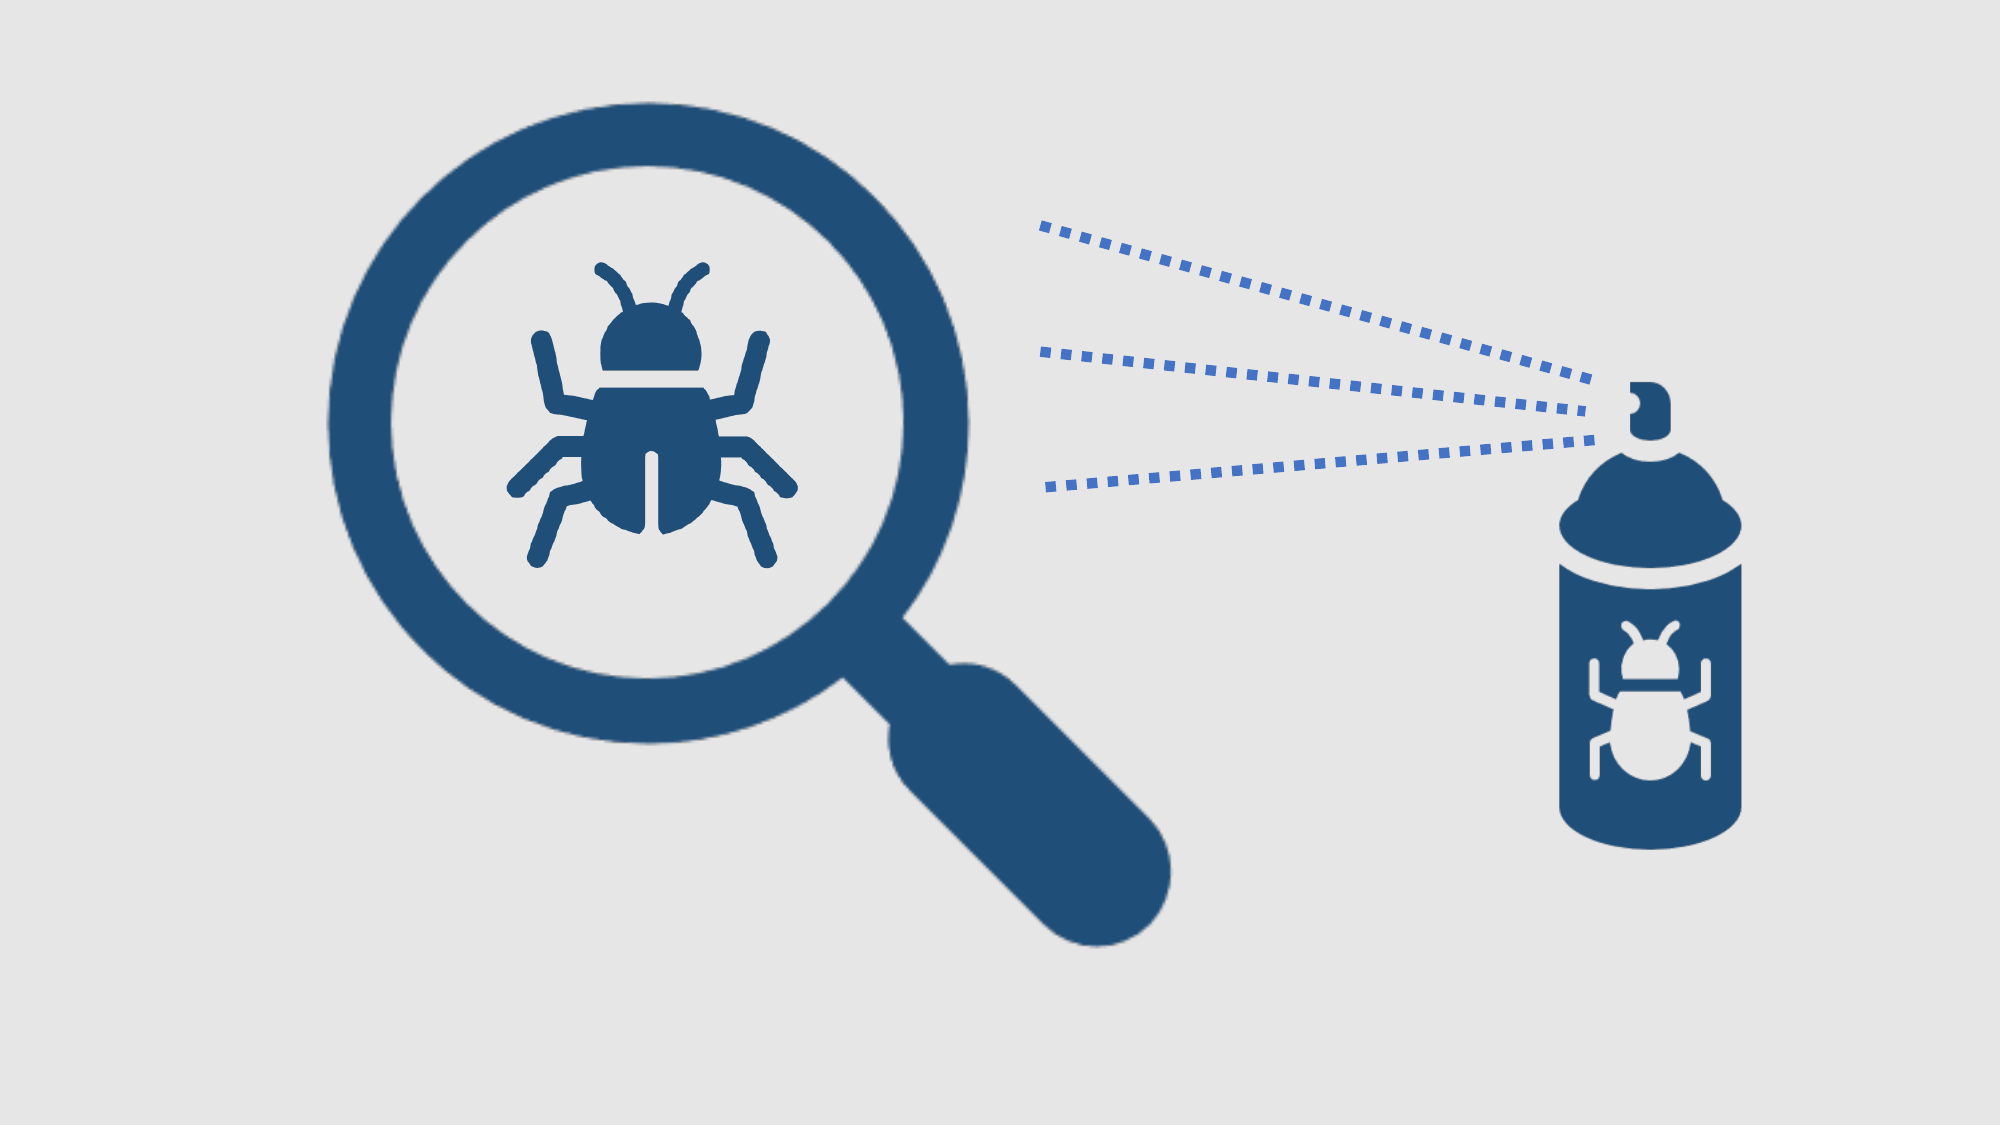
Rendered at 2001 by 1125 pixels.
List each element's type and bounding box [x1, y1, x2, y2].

picture [237, 12, 1262, 1037]
text_box [1040, 225, 1598, 488]
picture [1408, 361, 1893, 871]
